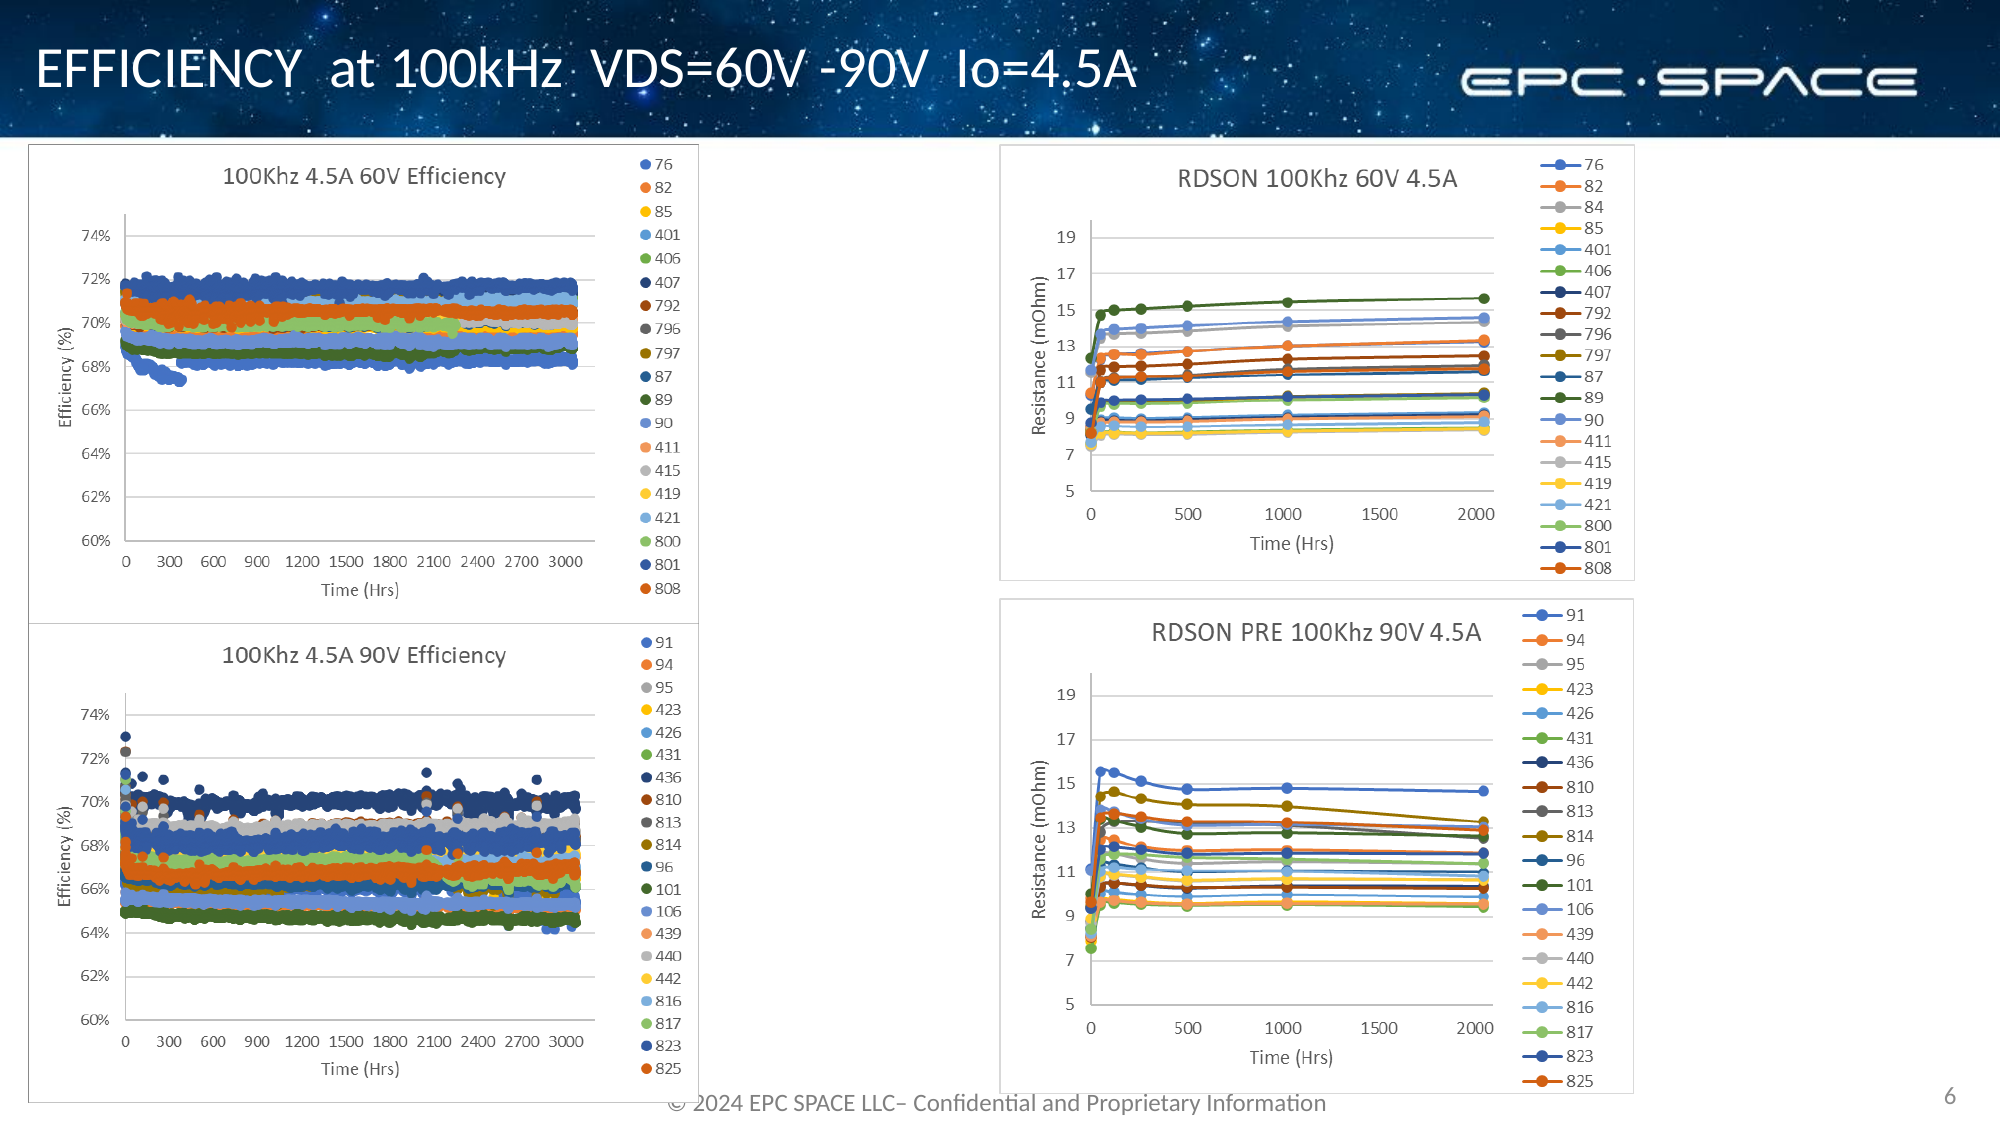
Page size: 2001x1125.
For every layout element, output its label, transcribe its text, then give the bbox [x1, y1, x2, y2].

text_box EFFICIENCY at 100kHz VDS=60V -90V Io=4.5A [20, 21, 1180, 107]
slide_number 6 [1521, 1065, 1972, 1125]
picture [0, 0, 2000, 1125]
